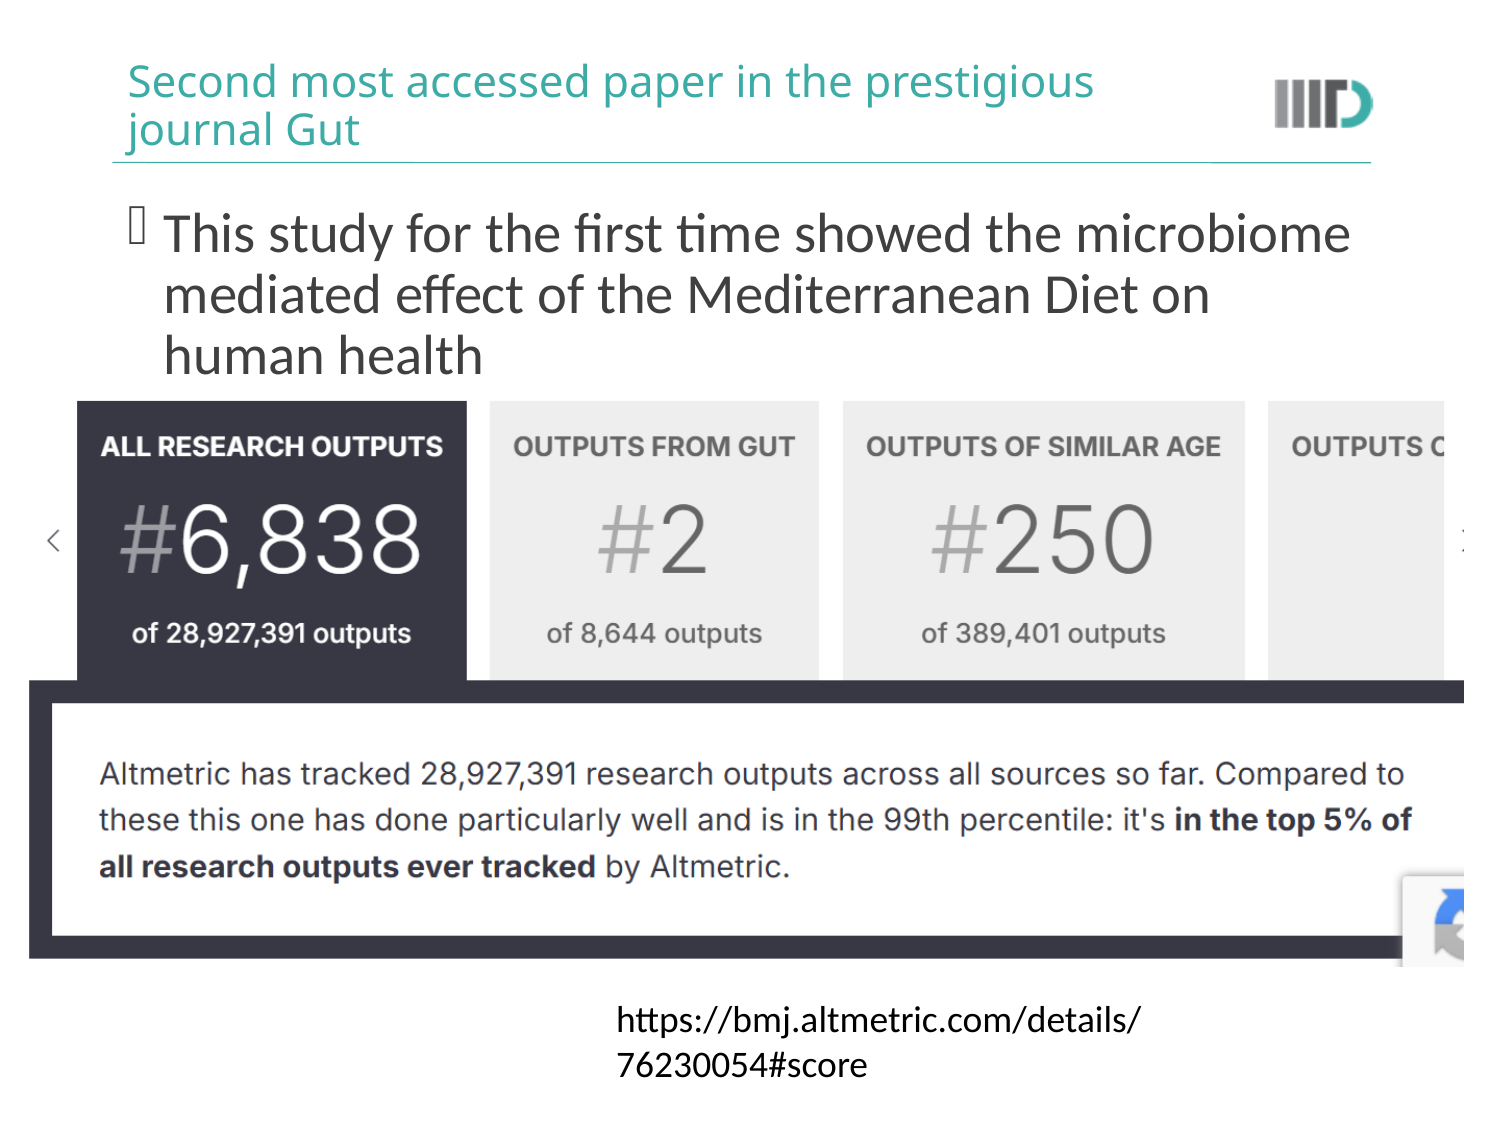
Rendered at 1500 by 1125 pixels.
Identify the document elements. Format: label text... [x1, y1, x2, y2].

title Second most accessed paper in the prestigious journal Gut [112, 52, 1236, 163]
picture [1256, 67, 1388, 141]
text_box https://bmj.altmetric.com/details/76230054#score [601, 987, 1352, 1093]
list This study for the first time showed the microbiome mediated effect of the Mediterranean Diet on human health [112, 196, 1388, 378]
picture [0, 378, 1464, 967]
